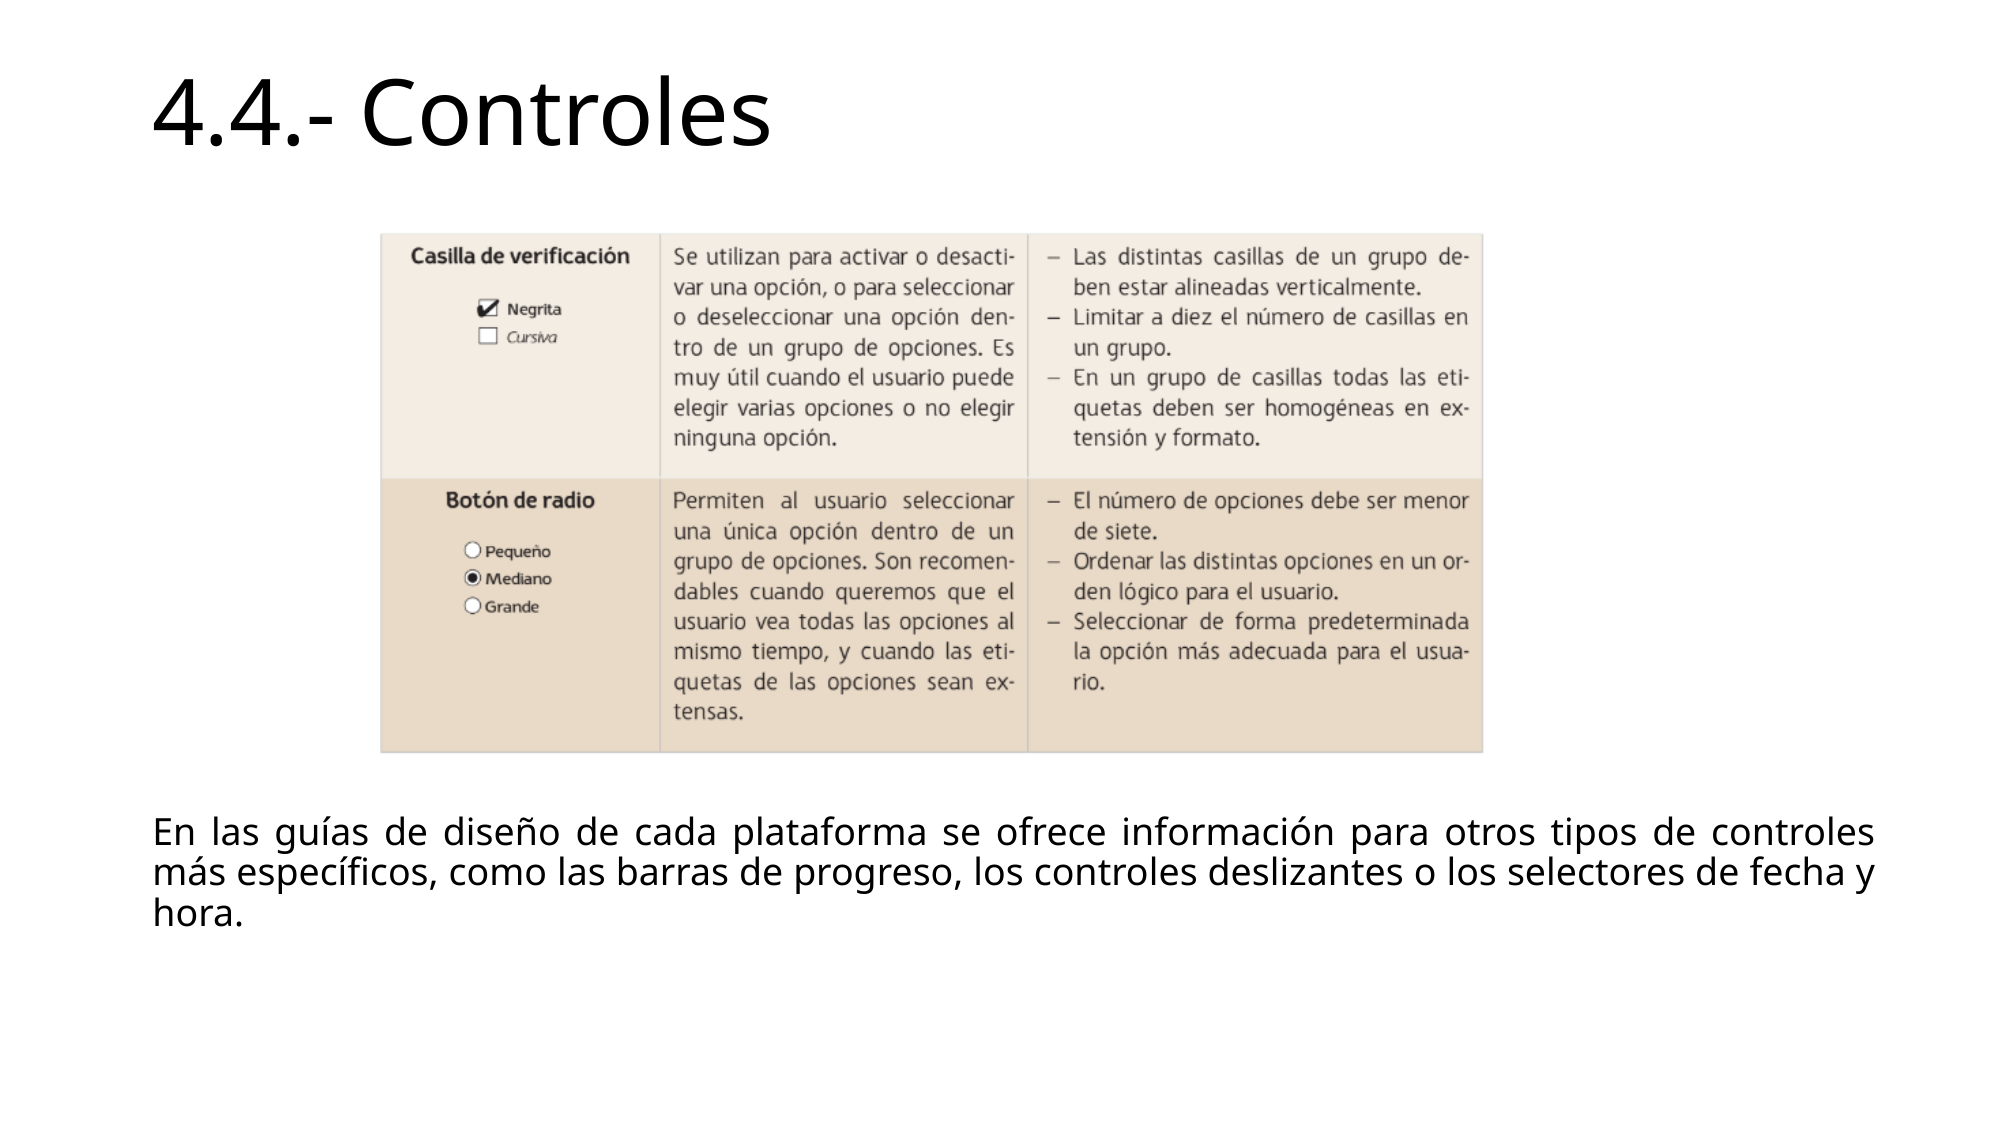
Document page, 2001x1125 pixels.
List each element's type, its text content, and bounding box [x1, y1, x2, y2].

list En las guías de diseño de cada plataforma se ofrece información para otros tipos de controles más específicos, como las barras de progreso, los controles deslizantes o los selectores de fecha y hora. [137, 187, 1892, 987]
picture [374, 223, 1492, 763]
title 4.4.- Controles [137, 6, 1863, 187]
